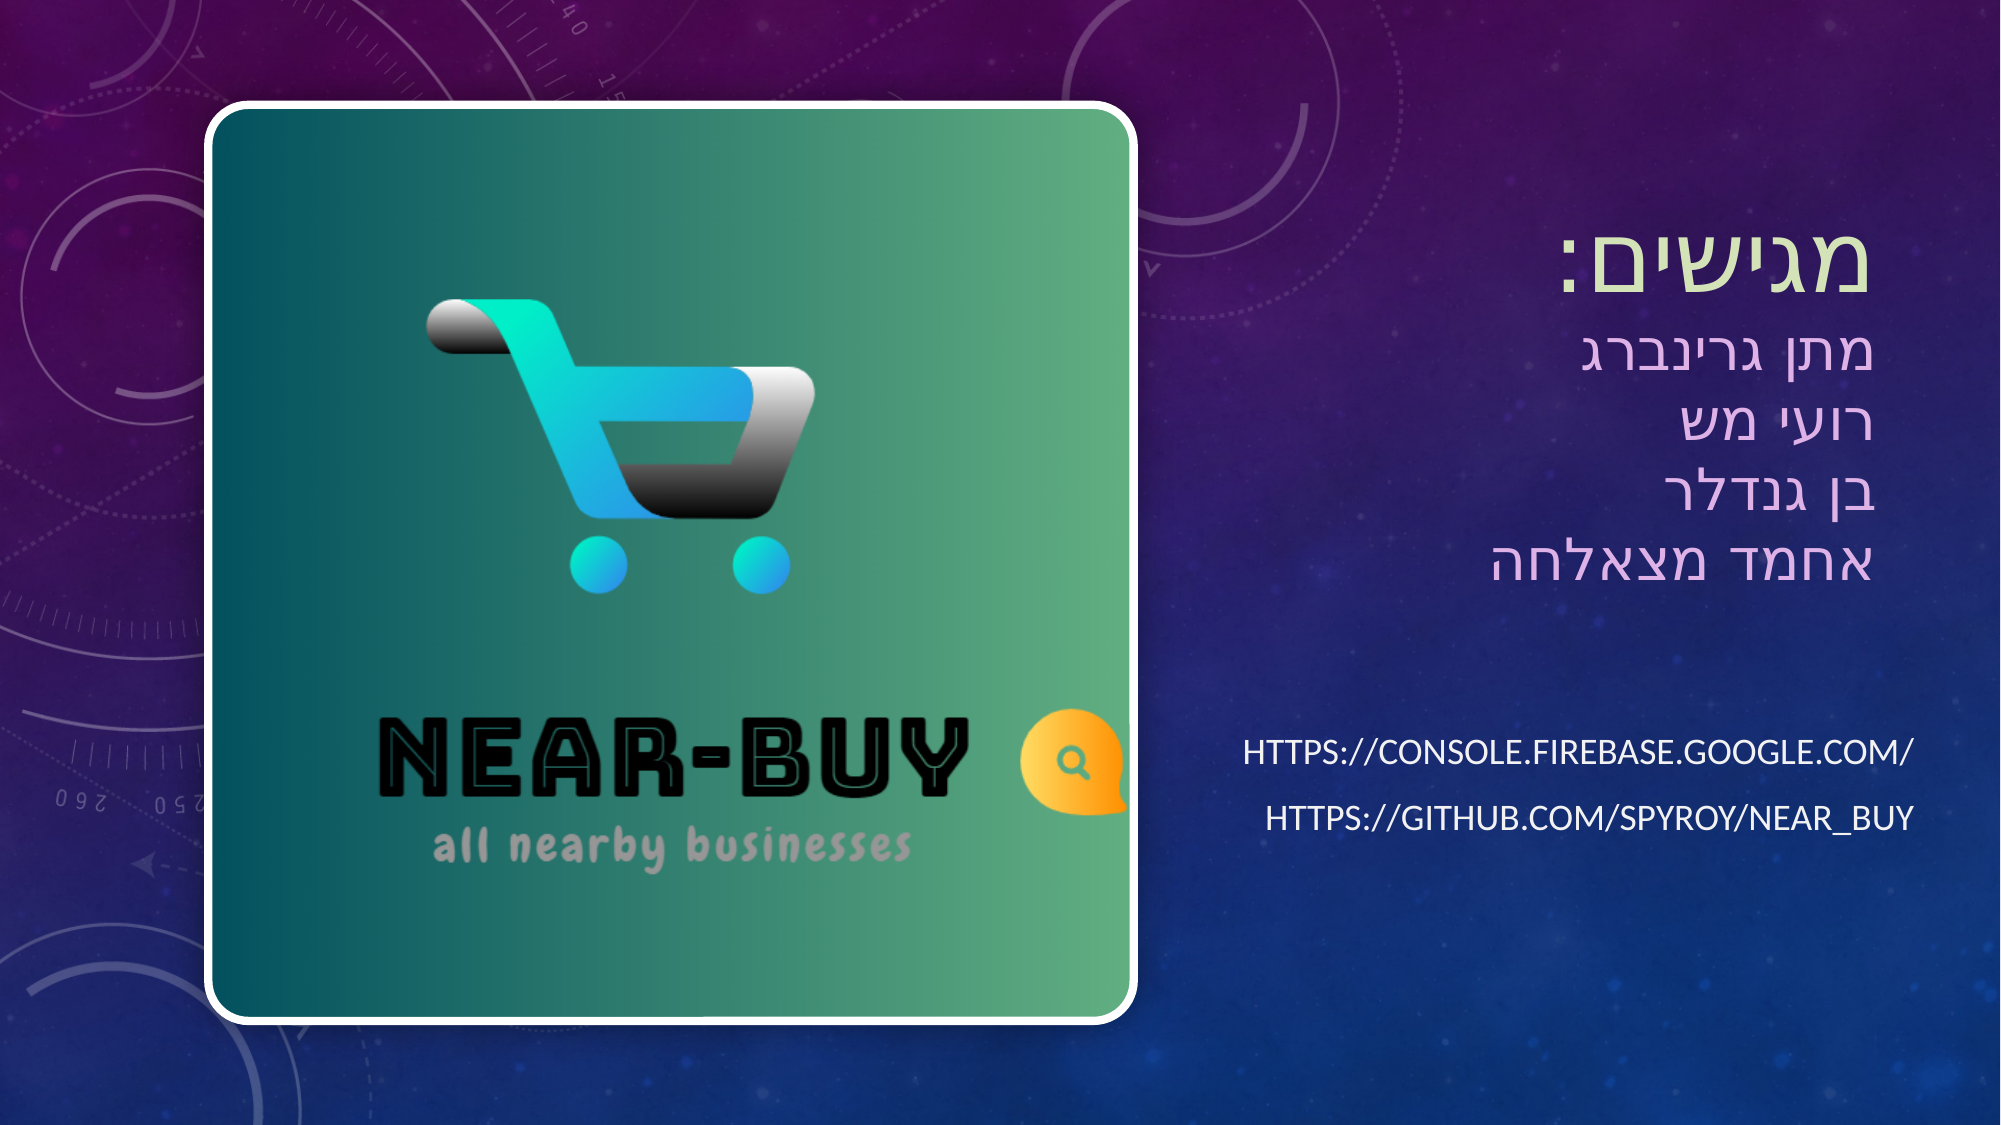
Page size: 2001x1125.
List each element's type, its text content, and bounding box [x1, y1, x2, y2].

picture [0, 0, 2001, 1125]
subtitle https://console.firebase.google.com/ https://github.com/spyroy/near_buy [1223, 719, 1930, 1020]
title מגישים: מתן גרינברג רועי מש בן גנדלר אחמד מצאלחה [1342, 104, 1892, 719]
